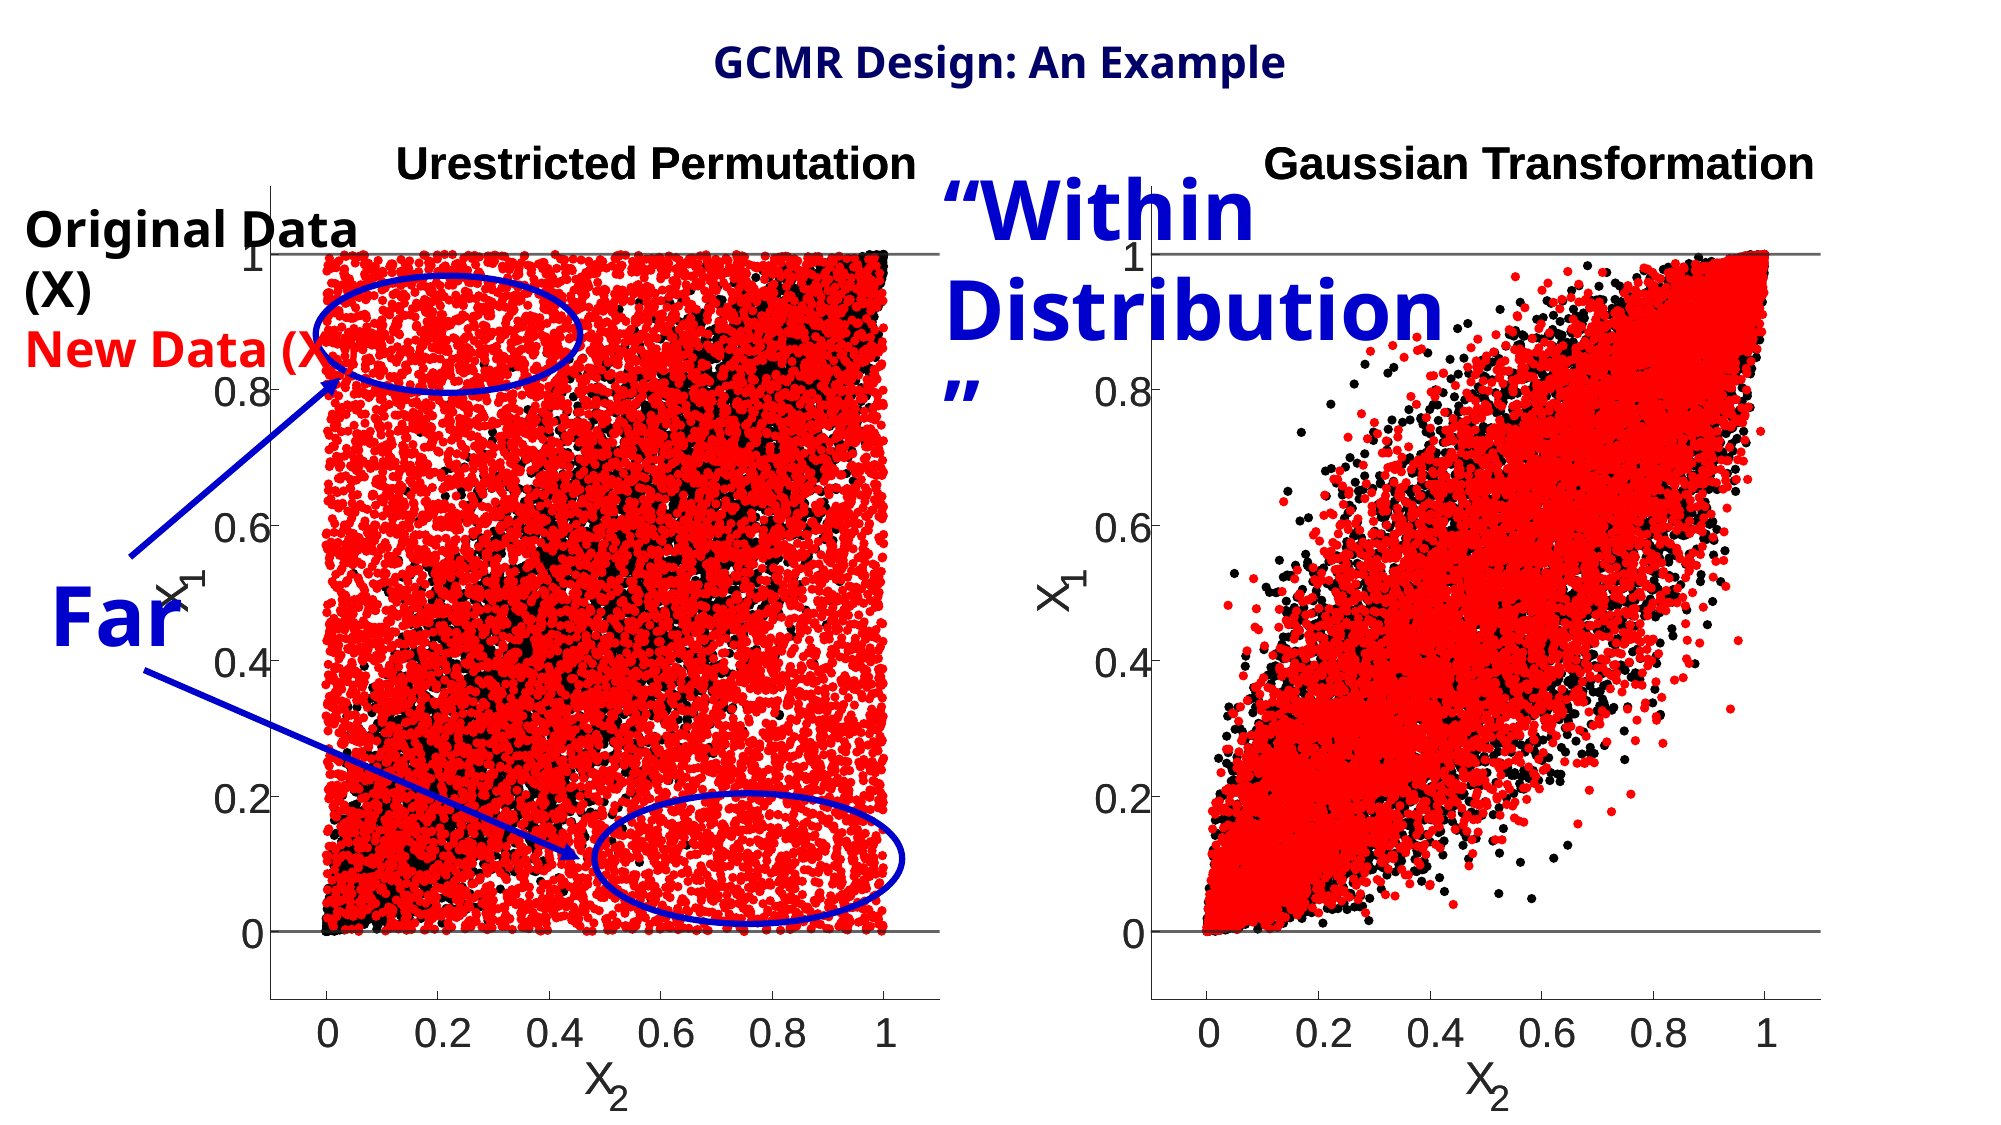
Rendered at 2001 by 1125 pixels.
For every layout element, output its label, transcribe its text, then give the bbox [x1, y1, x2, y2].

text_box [34, 275, 903, 925]
picture [9, 110, 2000, 1115]
title GCMR Design: An Example [24, 33, 1975, 97]
